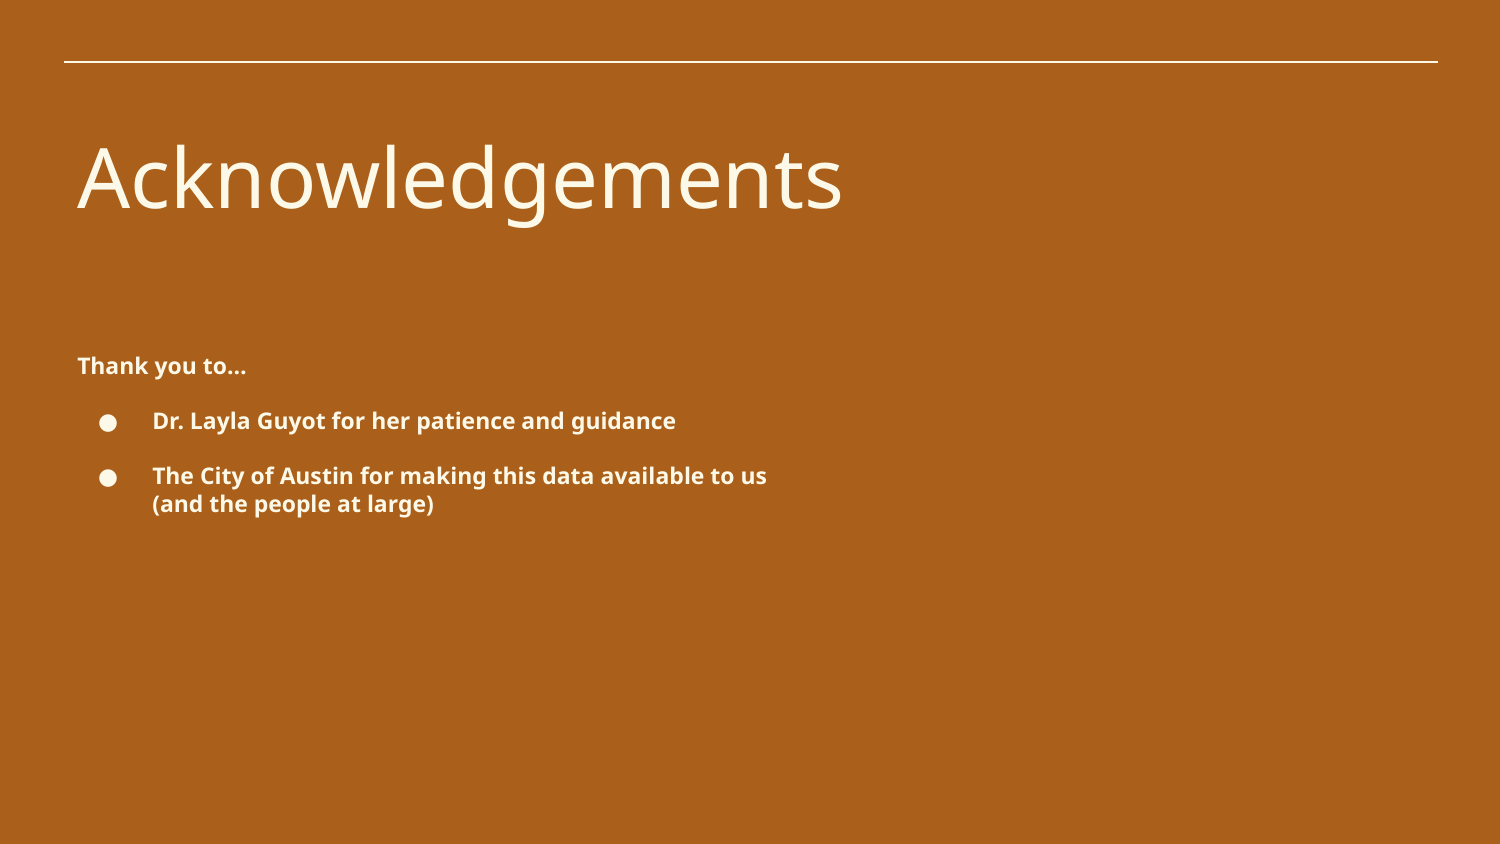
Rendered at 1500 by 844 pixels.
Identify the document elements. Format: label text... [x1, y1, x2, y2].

title Acknowledgements [62, 105, 870, 264]
subtitle Thank you to… Dr. Layla Guyot for her patience and guidance The City of Austin for making this data available to us (and the people at large) [62, 264, 839, 605]
